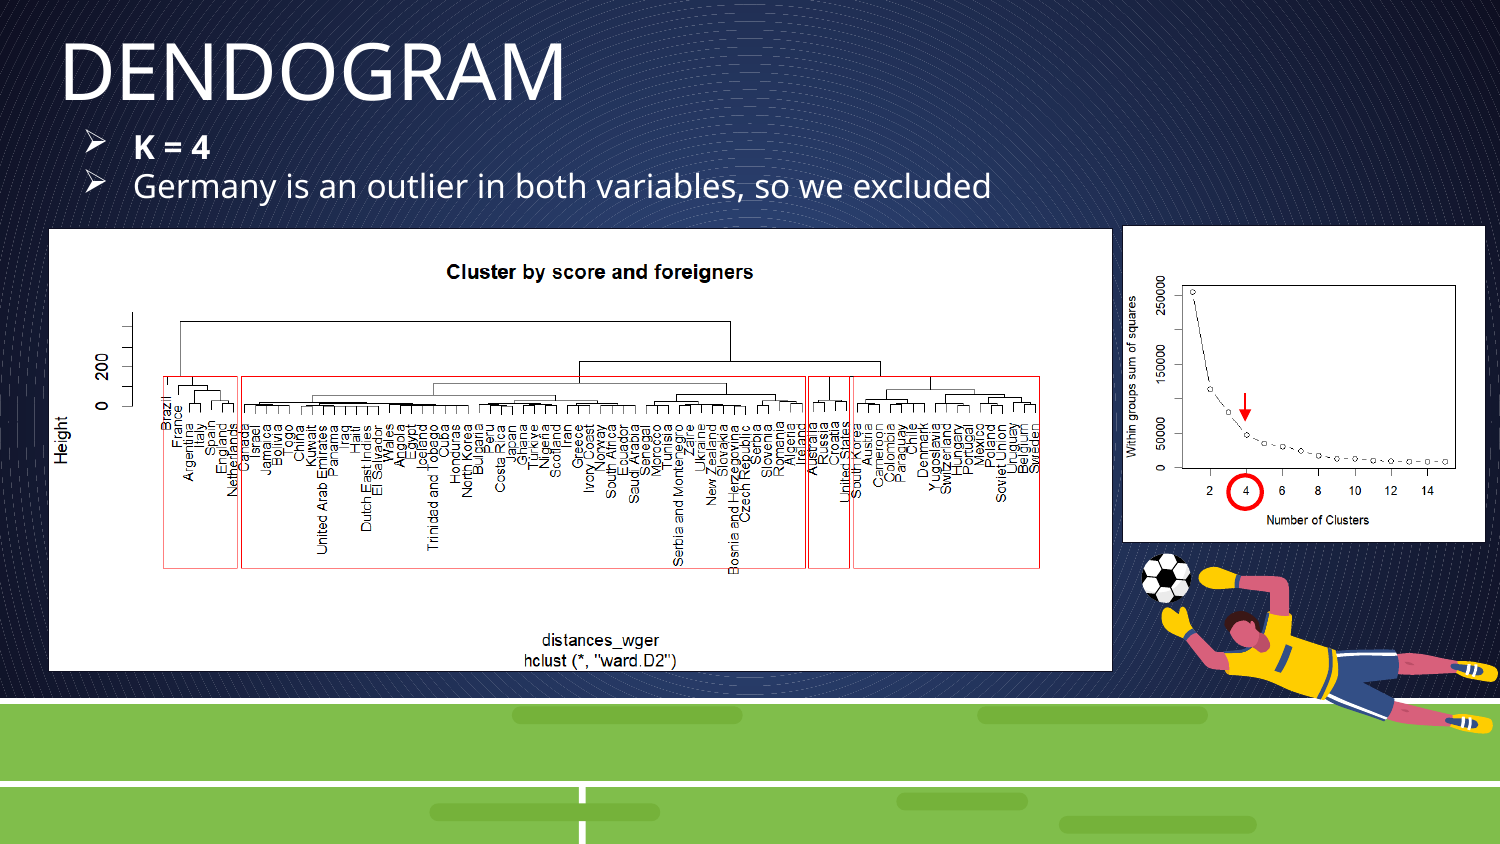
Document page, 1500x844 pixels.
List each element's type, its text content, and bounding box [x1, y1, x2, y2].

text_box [1161, 566, 1500, 734]
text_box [1140, 553, 1192, 604]
picture [48, 227, 1113, 672]
text_box K = 4 Germany is an outlier in both variables, so we excluded [42, 110, 1179, 681]
text_box DENDOGRAM [43, 29, 1500, 109]
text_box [1121, 225, 1486, 543]
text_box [0, 697, 1500, 844]
